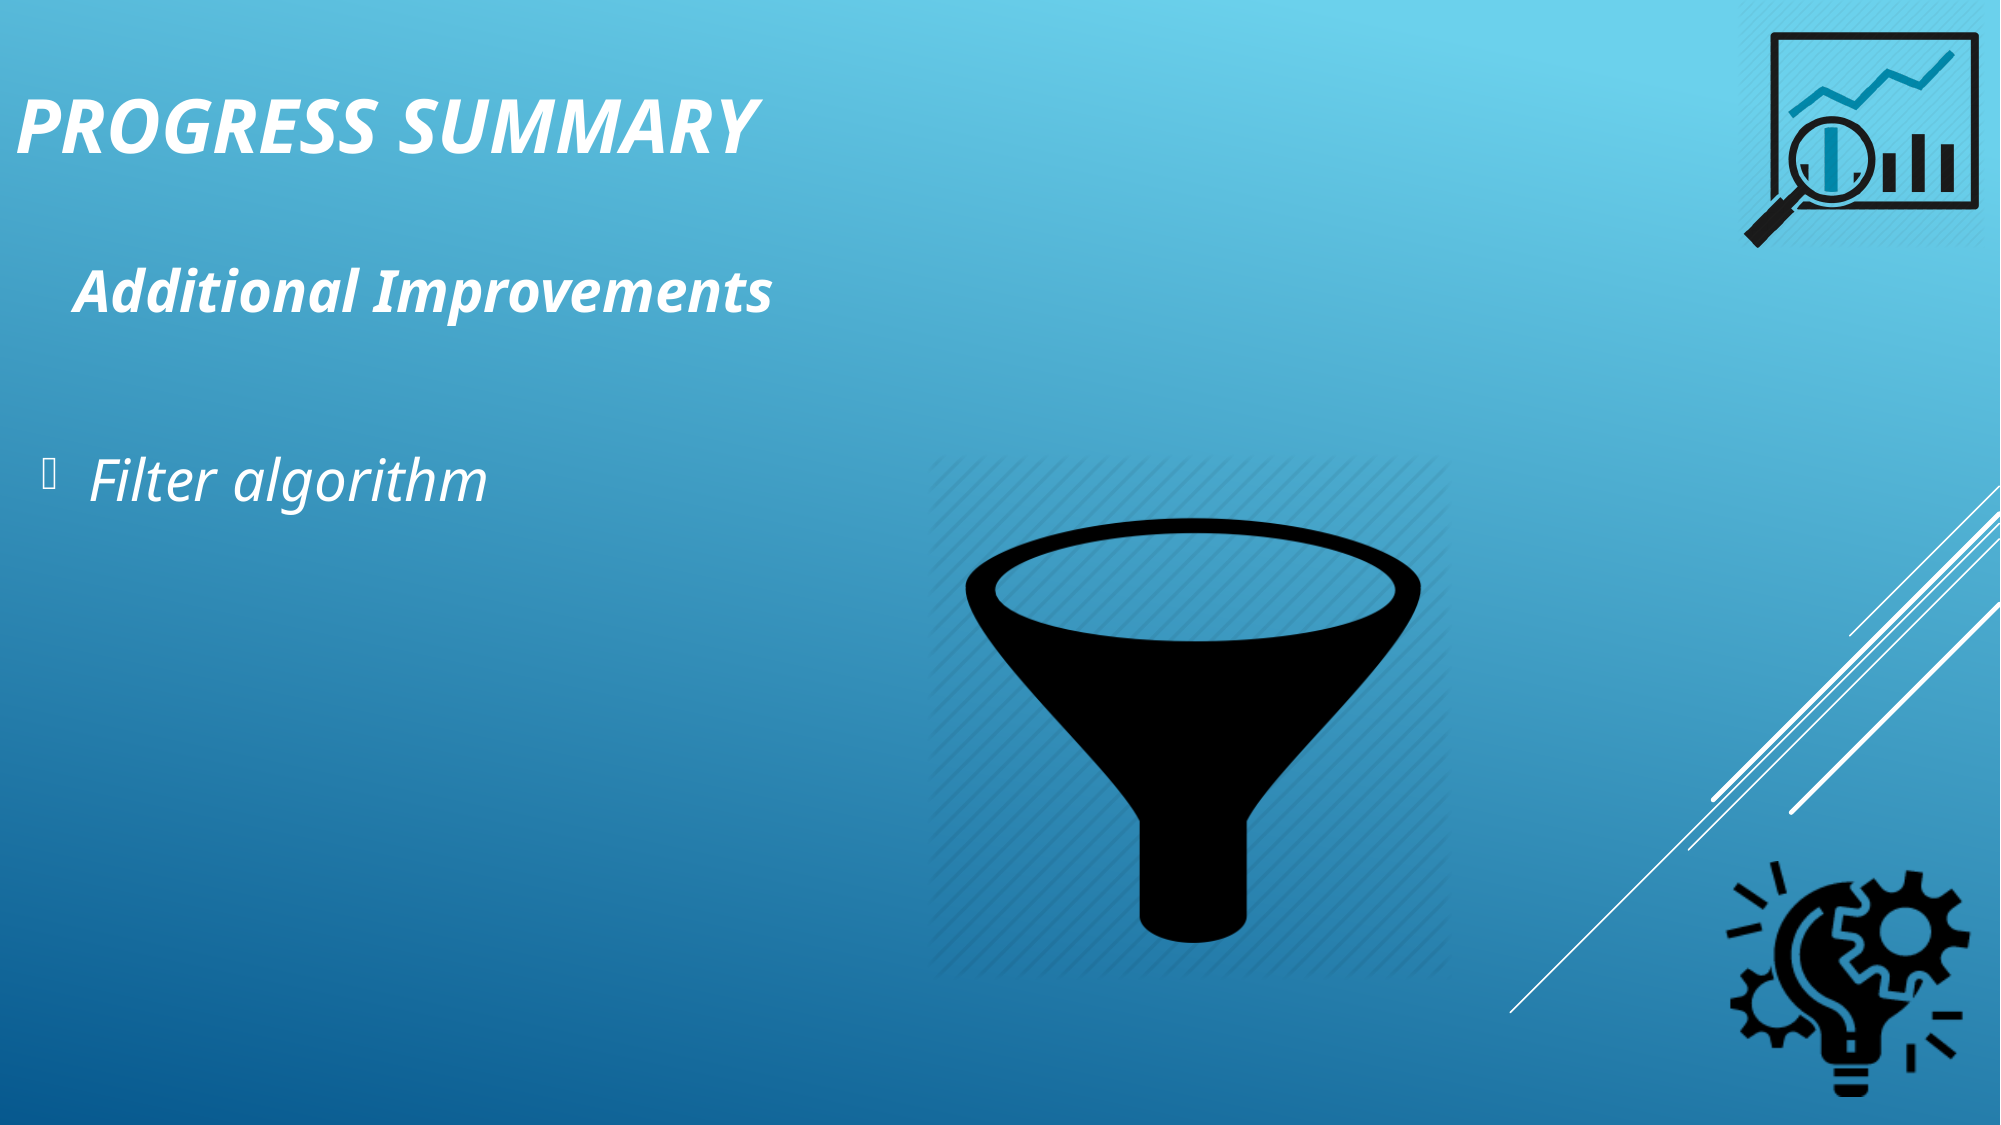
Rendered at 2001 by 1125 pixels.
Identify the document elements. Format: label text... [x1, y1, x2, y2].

picture [926, 453, 1453, 980]
picture [1724, 861, 1973, 1097]
text_box Additional Improvements Filter algorithm [41, 247, 1190, 704]
picture [1737, 0, 1985, 248]
title PROGRESS SUMMARY [0, 0, 1400, 248]
